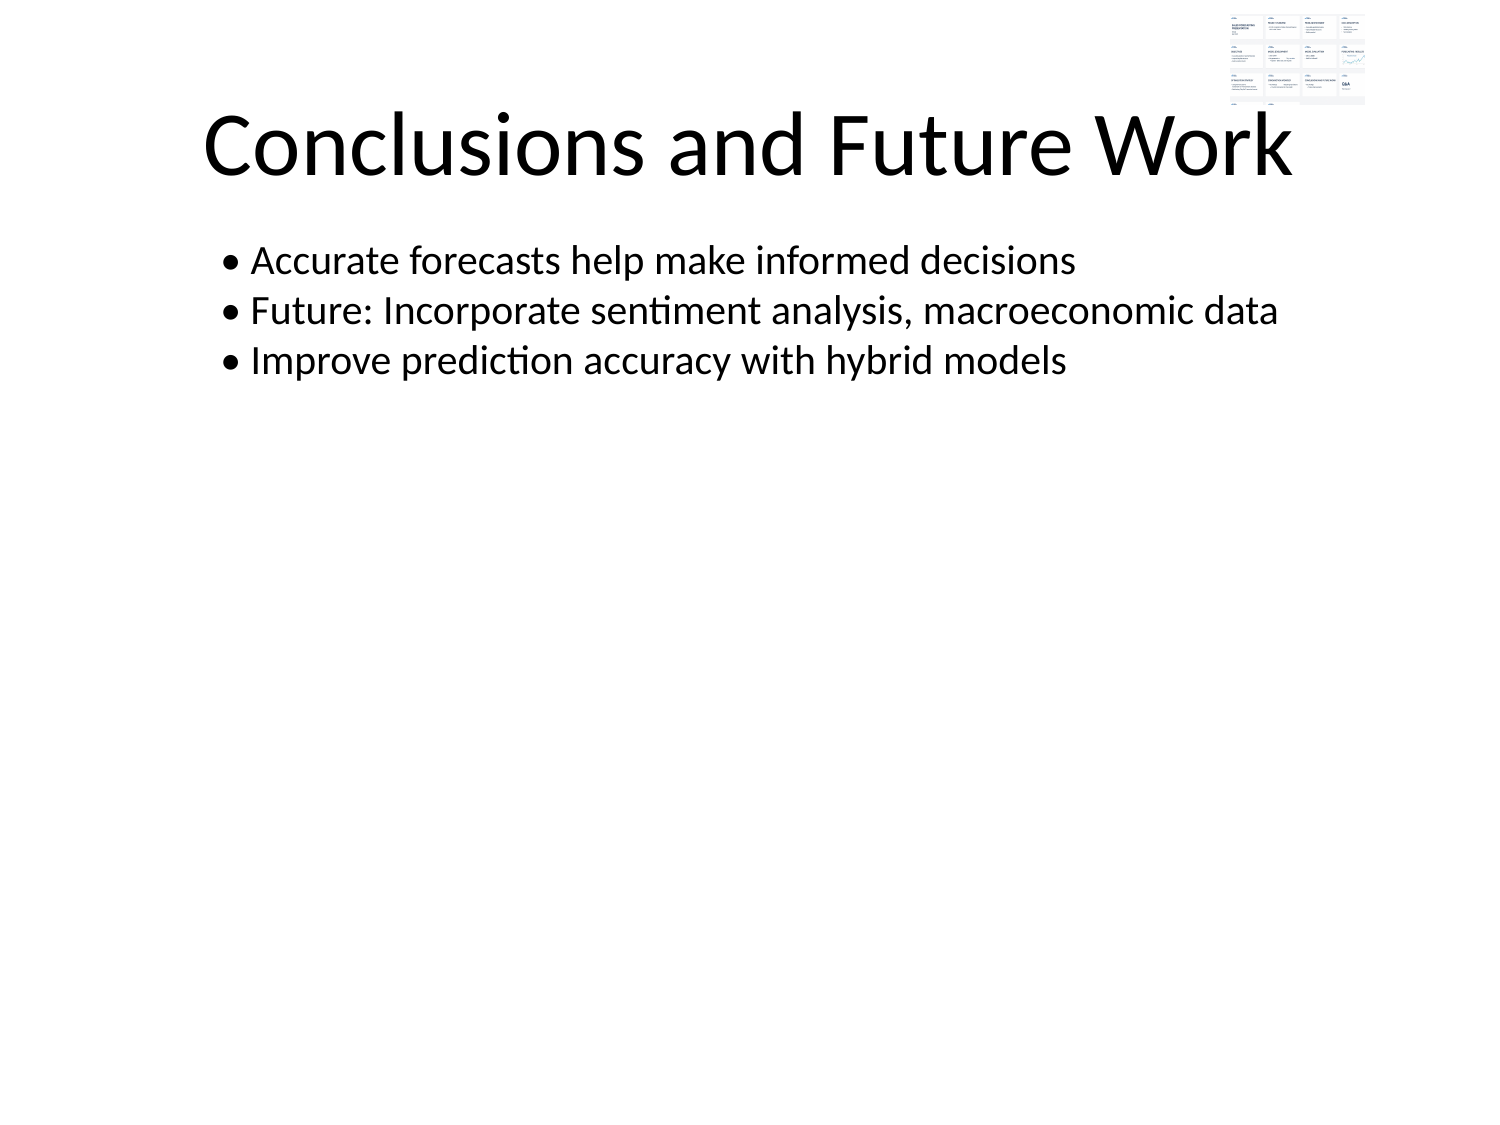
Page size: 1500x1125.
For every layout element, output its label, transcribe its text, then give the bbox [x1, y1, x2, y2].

text_box • Accurate forecasts help make informed decisions • Future: Incorporate sentiment analysis, macroeconomic data • Improve prediction accuracy with hybrid models [205, 224, 1295, 390]
picture [1229, 14, 1366, 106]
title Conclusions and Future Work [75, 45, 1425, 233]
